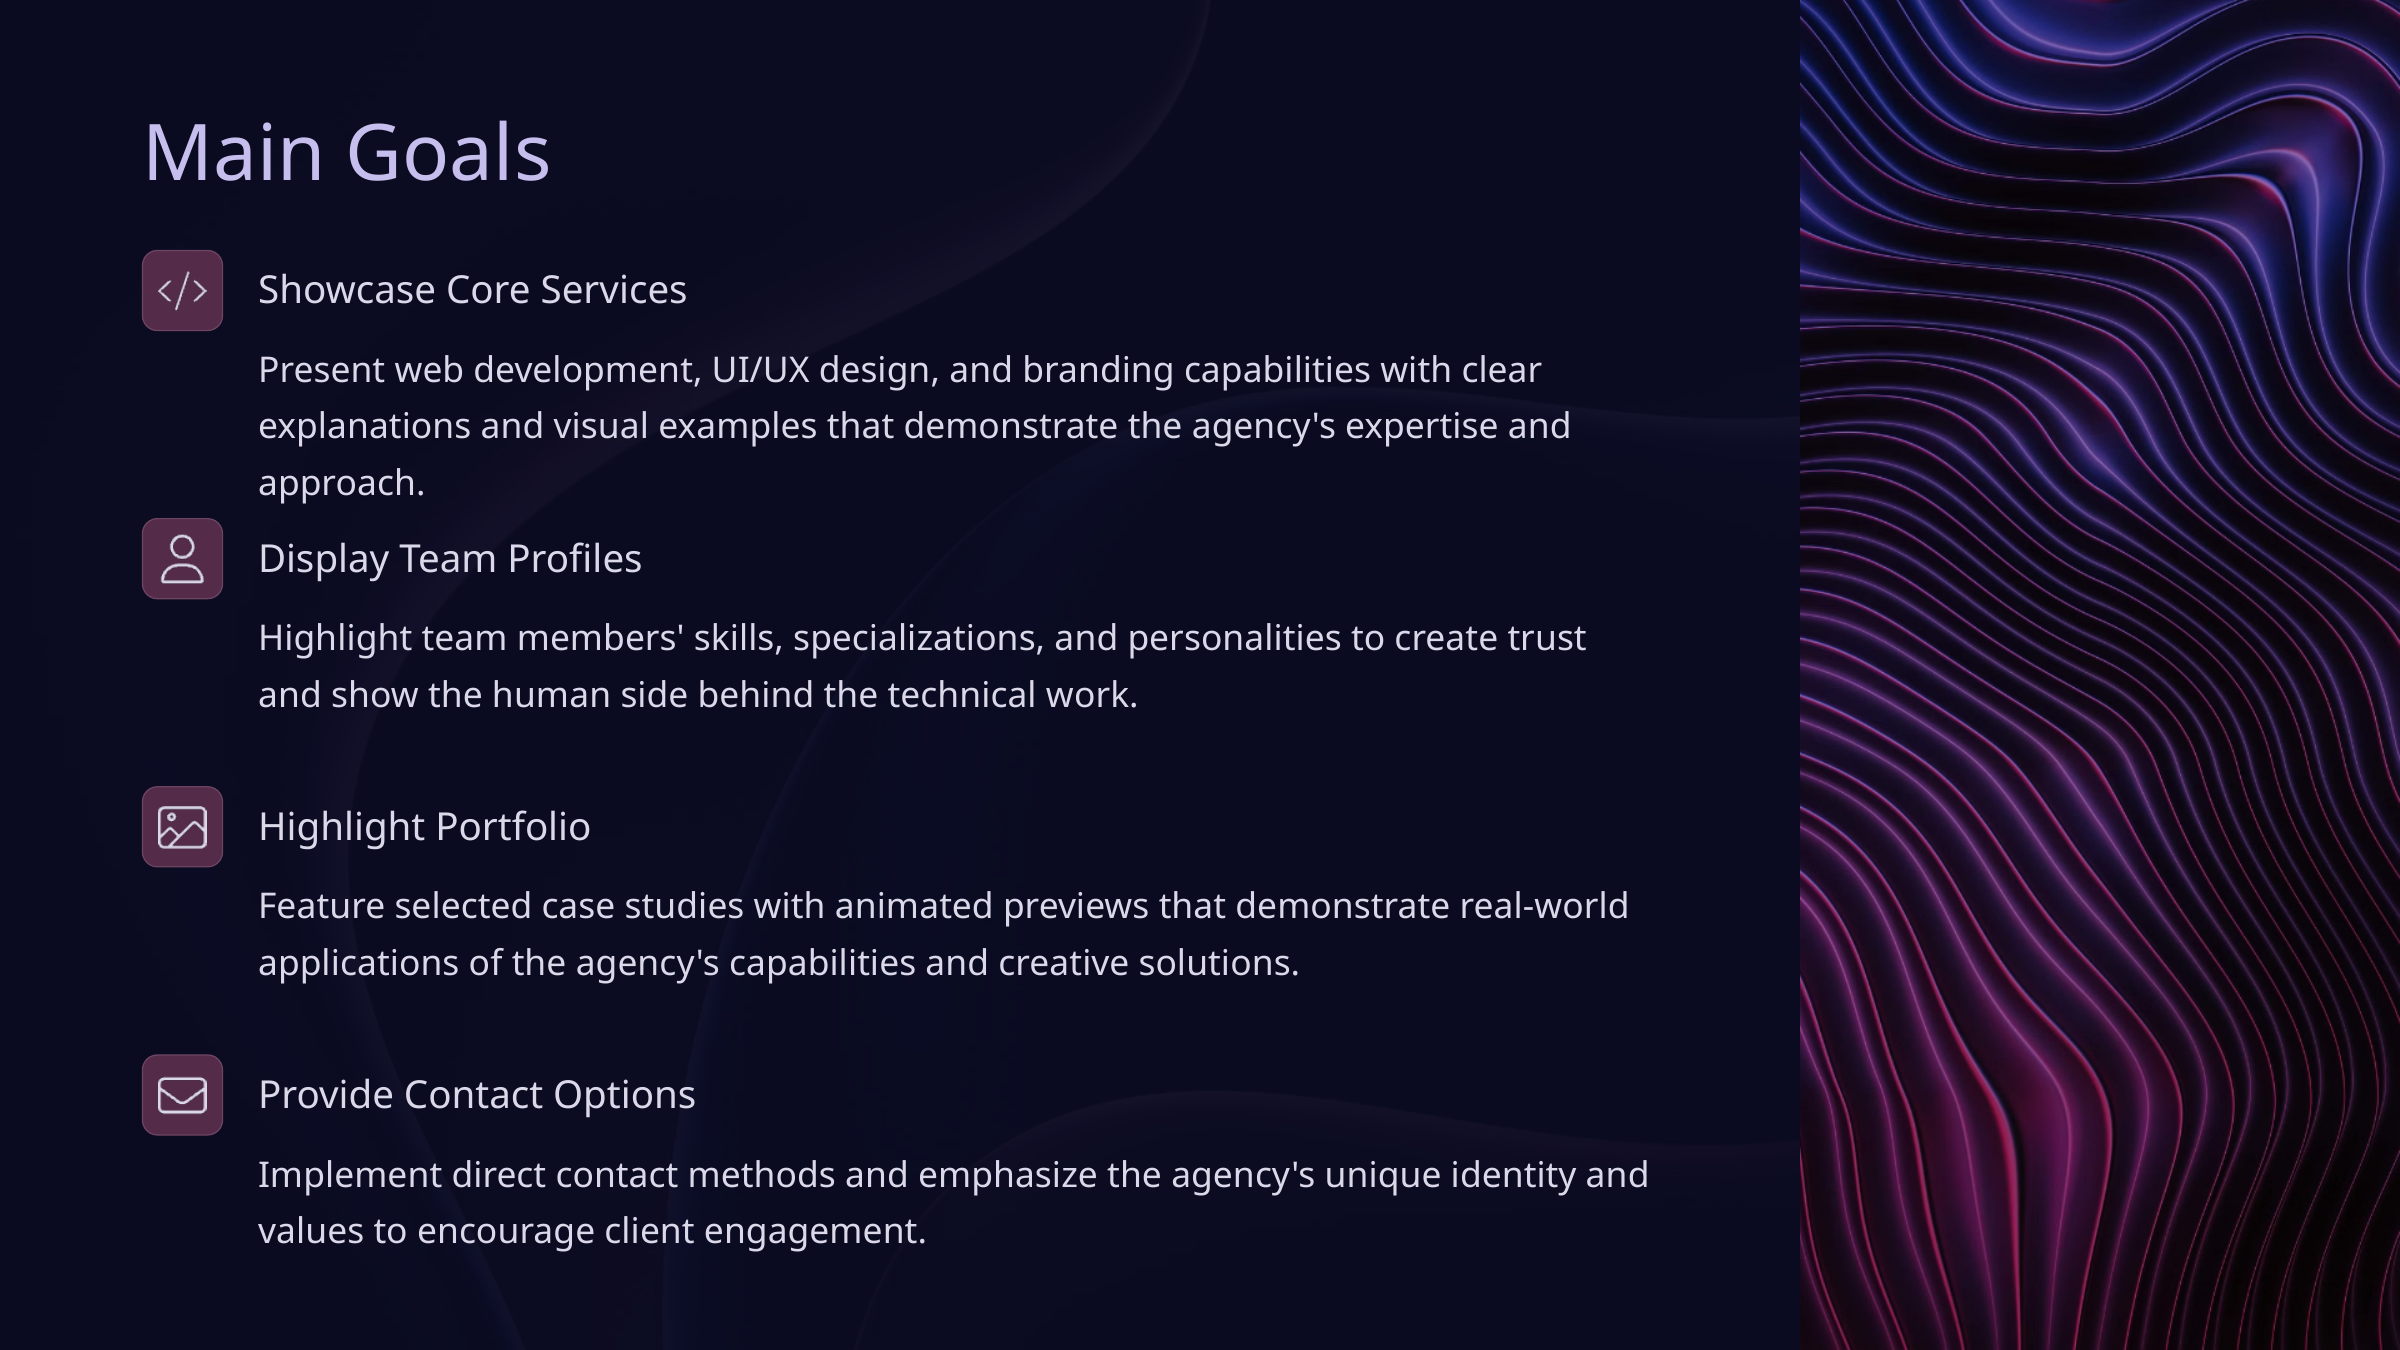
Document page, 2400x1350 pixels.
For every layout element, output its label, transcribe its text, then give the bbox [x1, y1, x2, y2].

text_box Highlight team members' skills, specializations, and personalities to create trust and show the human side behind the technical work. [258, 601, 1658, 716]
picture [1799, 0, 2400, 1350]
text_box Main Goals [142, 98, 934, 198]
text_box [142, 1054, 223, 1136]
text_box [142, 250, 223, 331]
picture [158, 528, 207, 589]
text_box Implement direct contact methods and emphasize the agency's unique identity and values to encourage client engagement. [258, 1137, 1658, 1252]
picture [158, 260, 207, 321]
text_box Highlight Portfolio [258, 798, 654, 849]
text_box Feature selected case studies with animated previews that demonstrate real-world applications of the agency's capabilities and creative solutions. [258, 869, 1658, 984]
text_box [142, 786, 223, 867]
picture [158, 797, 207, 857]
picture [158, 1065, 207, 1125]
text_box Display Team Profiles [258, 530, 668, 581]
text_box Showcase Core Services [258, 262, 727, 313]
text_box Provide Contact Options [258, 1067, 737, 1117]
text_box Present web development, UI/UX design, and branding capabilities with clear explanations and visual examples that demonstrate the agency's expertise and approach. [258, 333, 1658, 448]
text_box [142, 518, 223, 599]
